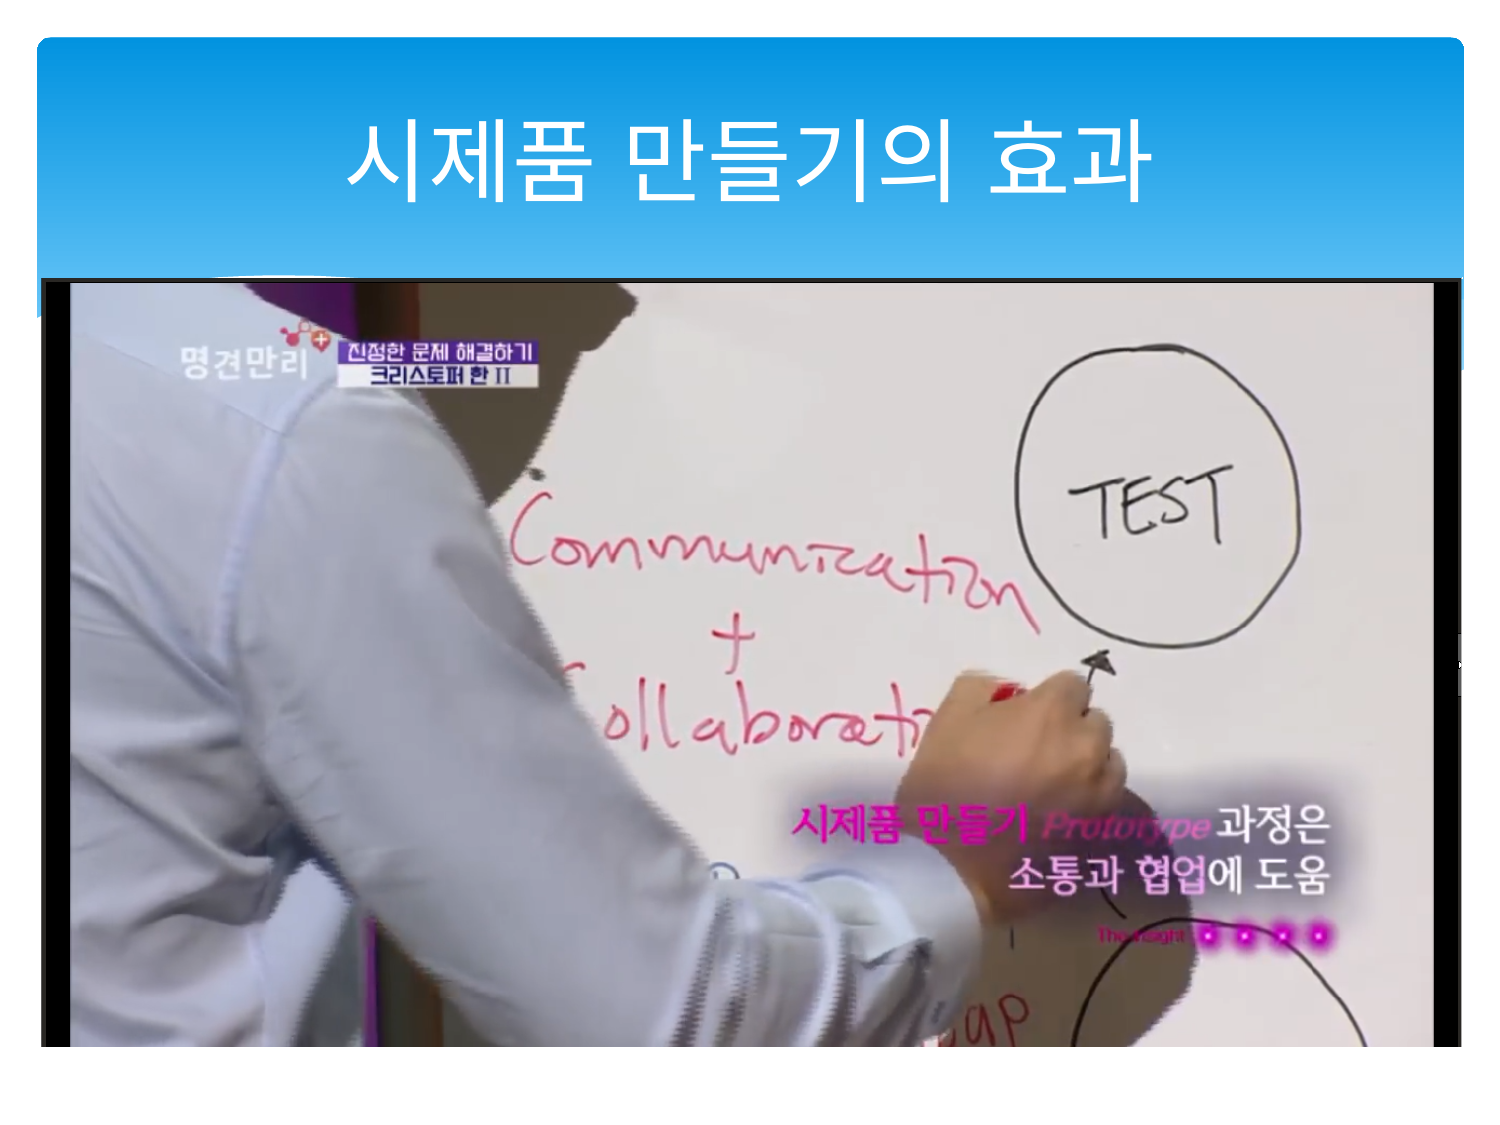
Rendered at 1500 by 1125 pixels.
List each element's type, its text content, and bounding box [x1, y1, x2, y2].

title 시제품 만들기의 효과 [75, 55, 1425, 261]
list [41, 278, 1462, 1047]
